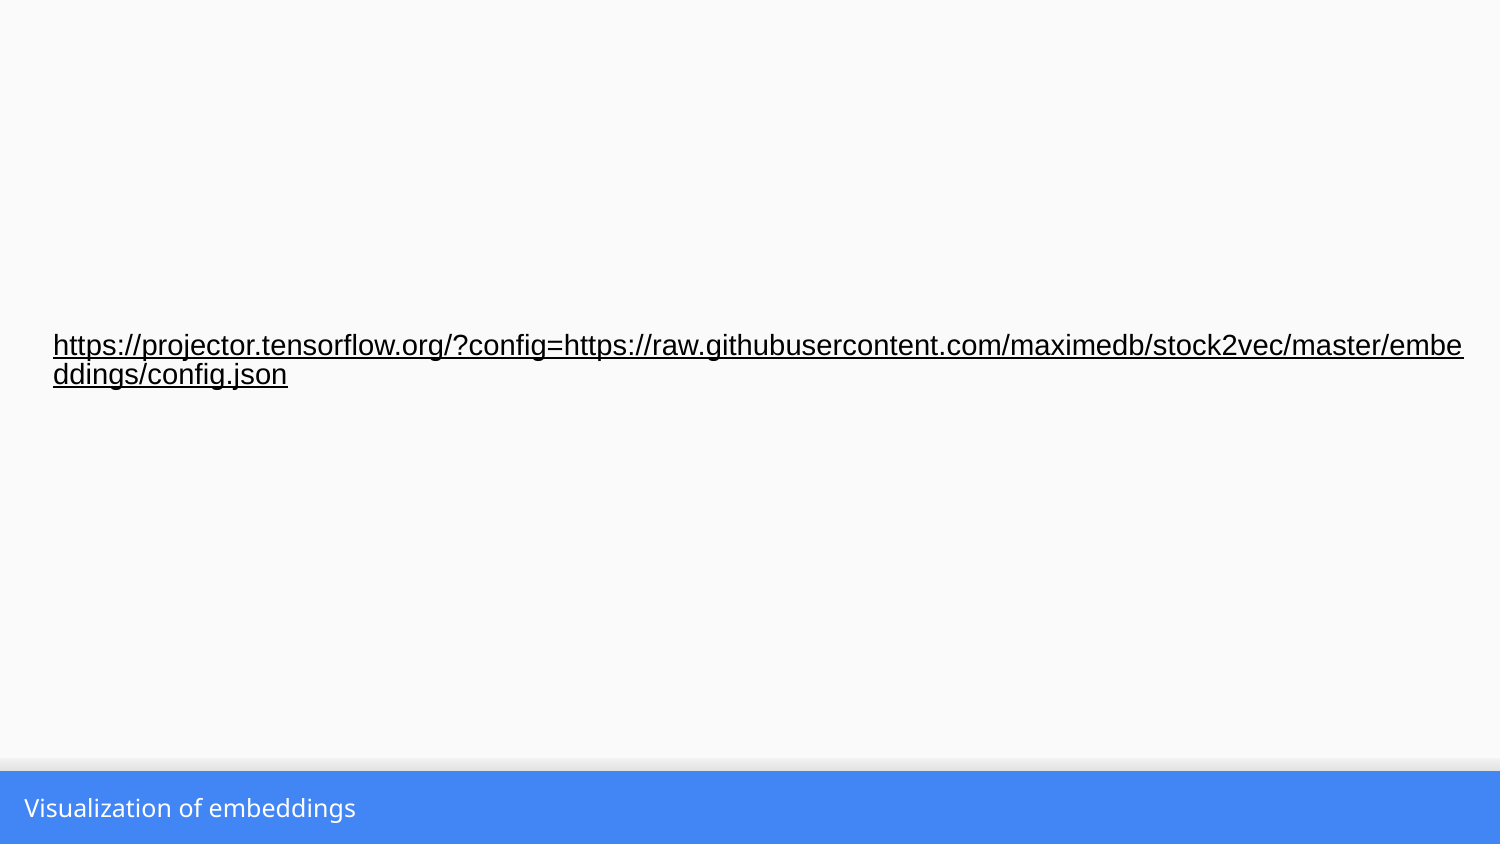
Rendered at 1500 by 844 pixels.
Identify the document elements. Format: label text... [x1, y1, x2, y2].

text_box https://projector.tensorflow.org/?config=https://raw.githubusercontent.com/maximedb/stock2vec/master/embeddings/config.json [38, 311, 1494, 517]
list Visualization of embeddings [9, 770, 1385, 844]
